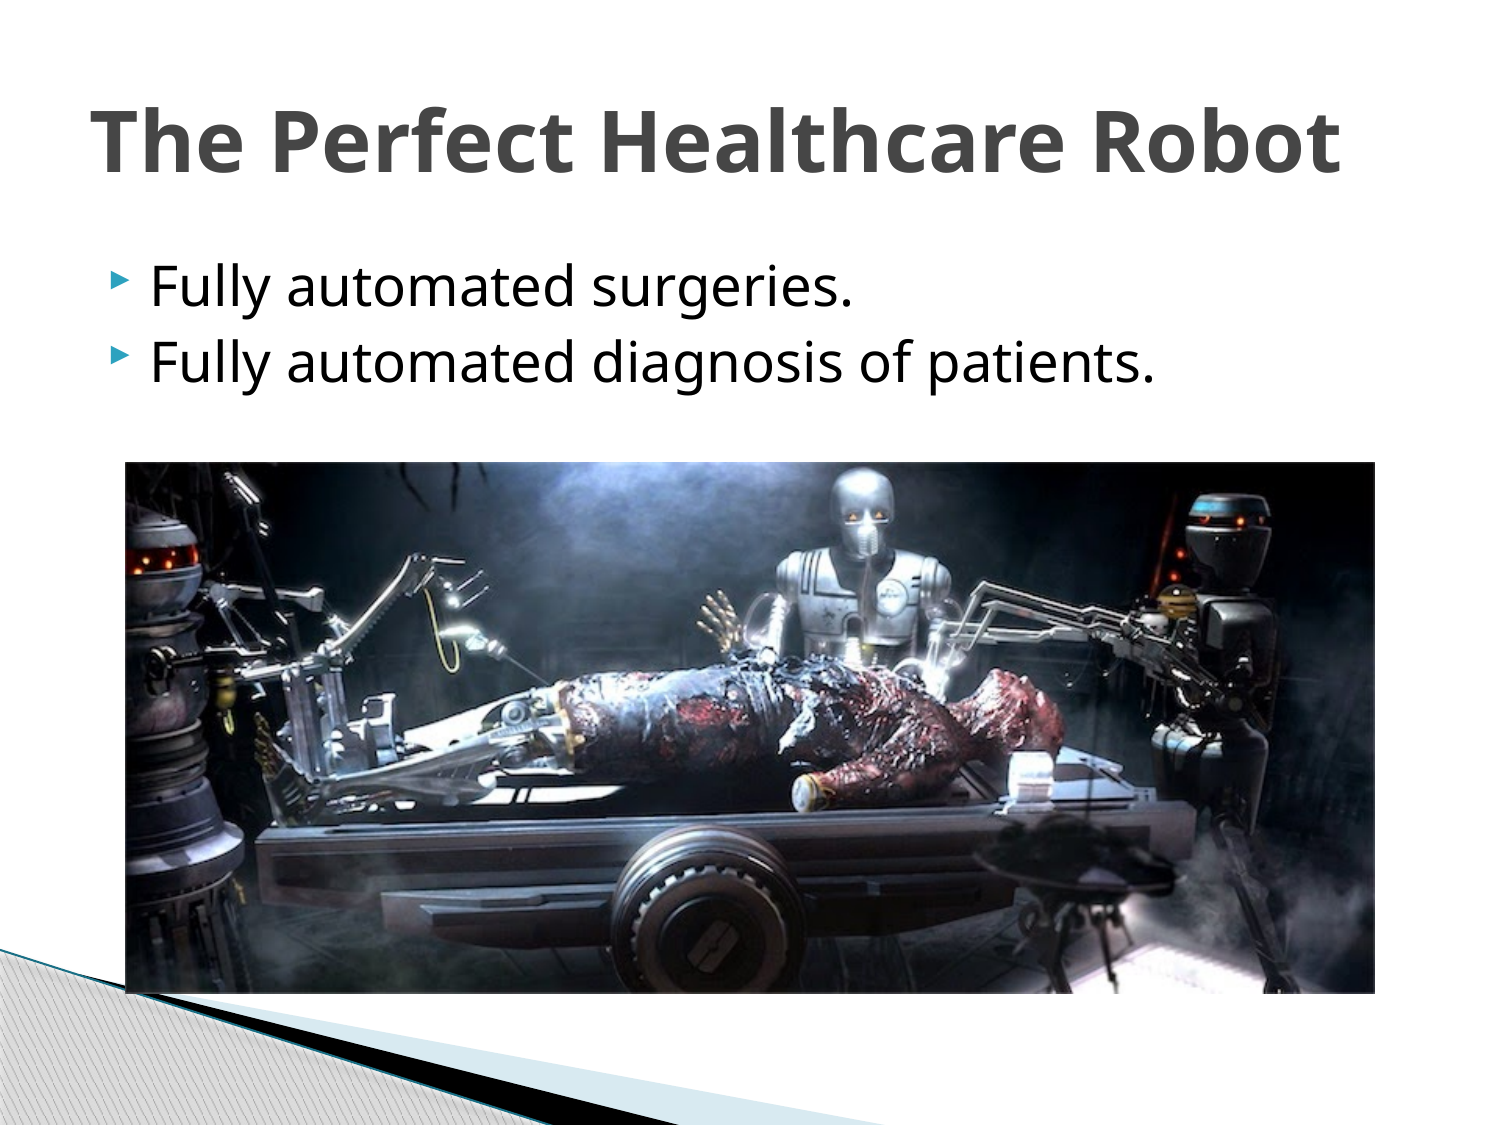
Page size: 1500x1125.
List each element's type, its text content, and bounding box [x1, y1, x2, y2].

title The Perfect Healthcare Robot [75, 45, 1425, 233]
picture [124, 462, 1376, 994]
list Fully automated surgeries. Fully automated diagnosis of patients. [75, 243, 1425, 986]
